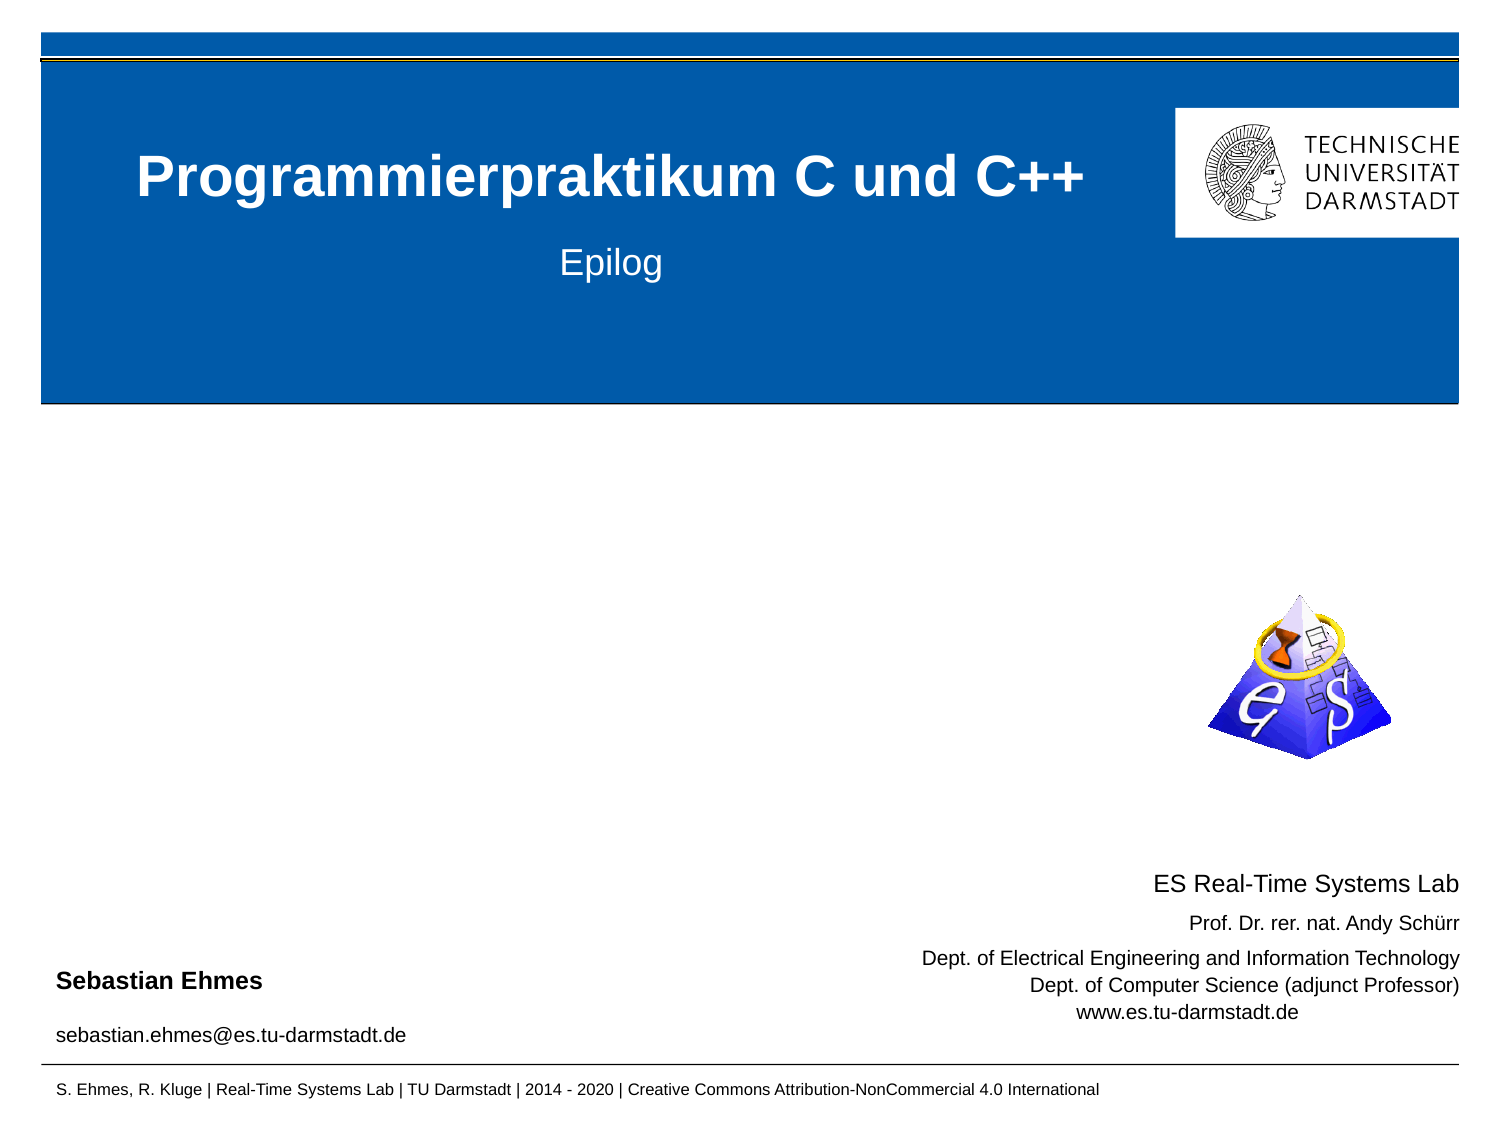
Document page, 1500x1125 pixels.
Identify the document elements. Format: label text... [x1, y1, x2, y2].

title Programmierpraktikum C und C++ [58, 61, 1164, 209]
picture [1208, 591, 1391, 760]
picture [1176, 107, 1484, 238]
subtitle Epilog [58, 237, 1164, 393]
